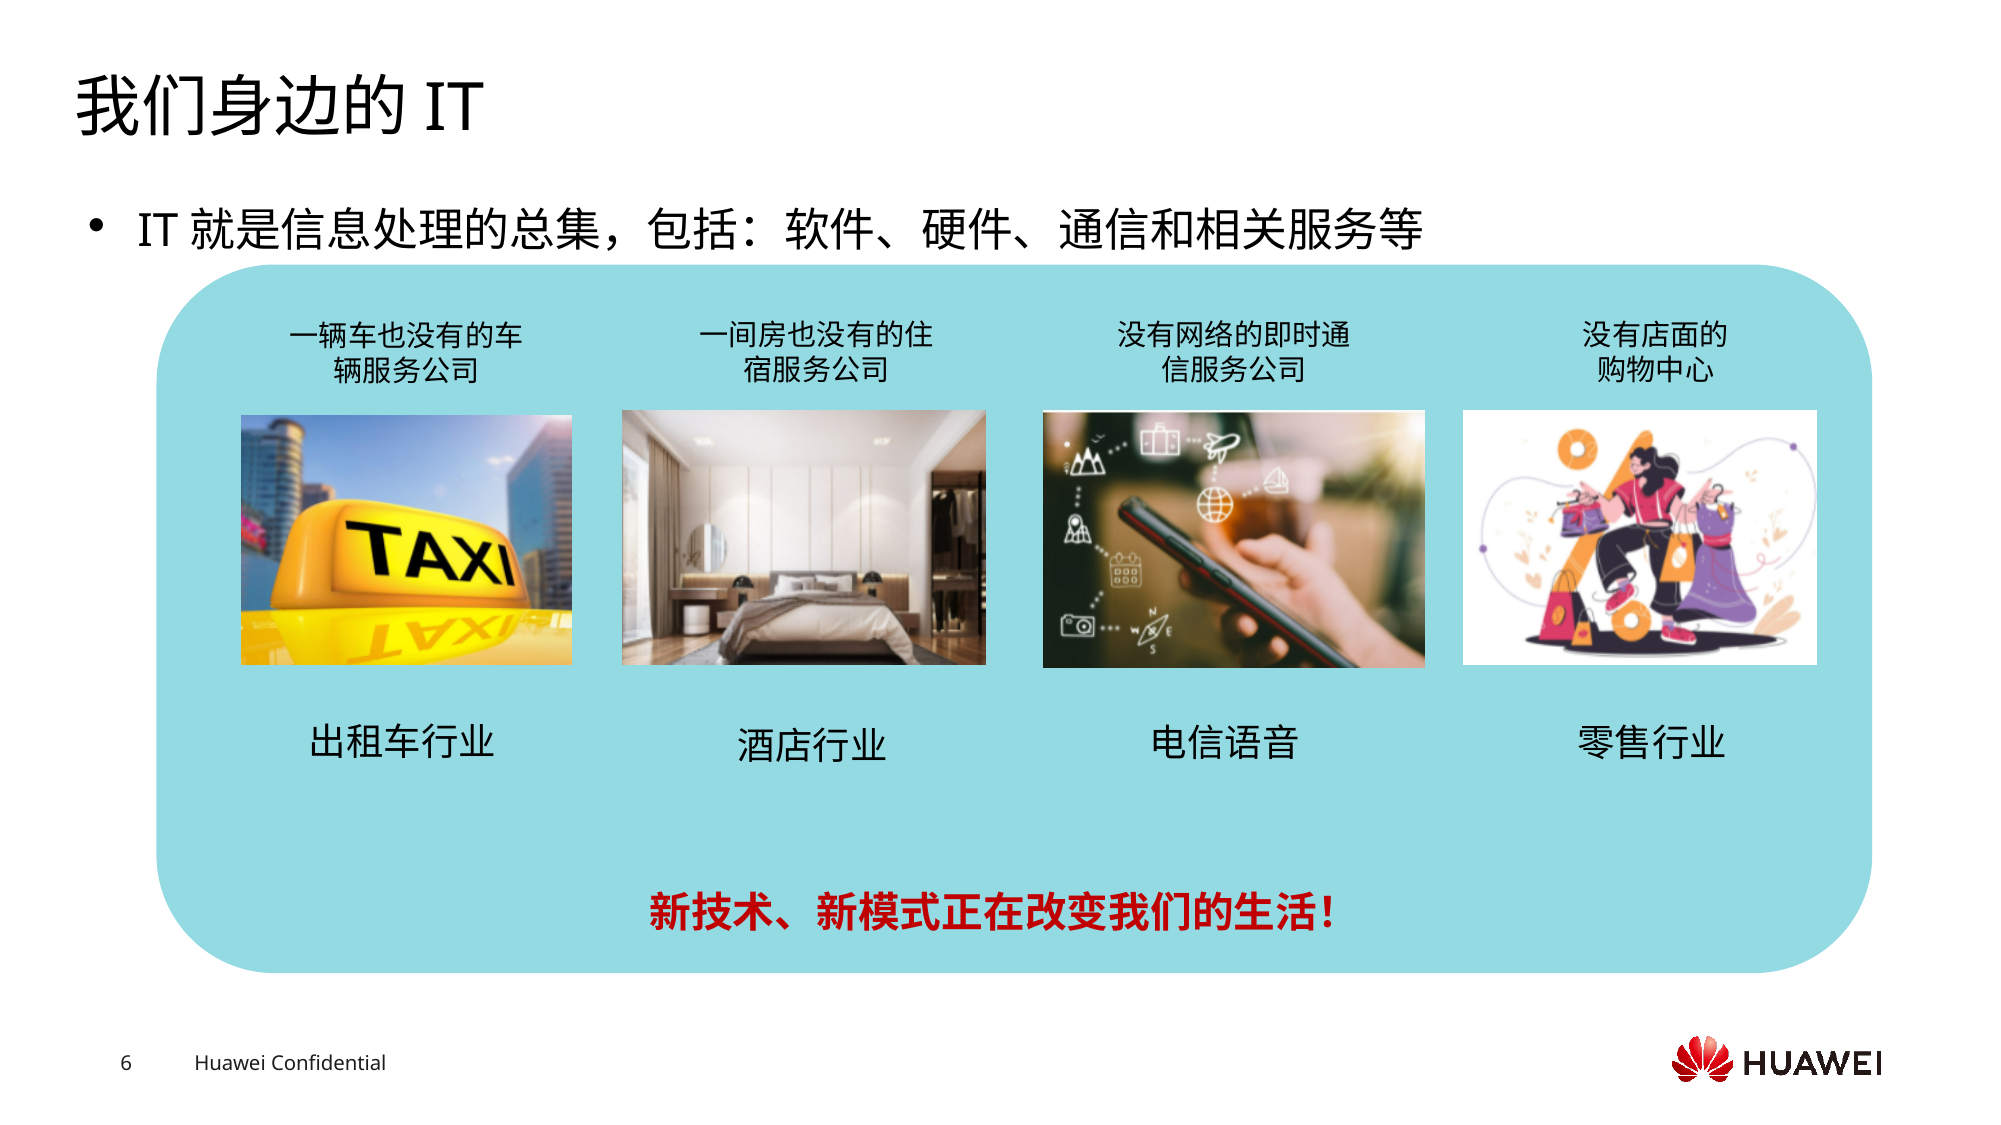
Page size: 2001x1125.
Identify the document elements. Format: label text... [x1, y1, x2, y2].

text_box 电信语音 [1135, 711, 1476, 772]
text_box 新技术、新模式正在改变我们的生活！ [634, 878, 1372, 943]
text_box 一间房也没有的住宿服务公司 [679, 309, 955, 394]
picture [622, 410, 986, 665]
text_box 出租车行业 [293, 710, 635, 771]
text_box [155, 263, 1874, 975]
picture [1043, 410, 1425, 668]
text_box 一辆车也没有的车辆服务公司 [268, 309, 545, 395]
text_box 没有店面的购物中心 [1562, 309, 1750, 394]
text_box 酒店行业 [722, 714, 1064, 775]
title 我们身边的IT [74, 73, 1928, 154]
text_box 没有网络的即时通信服务公司 [1096, 309, 1372, 394]
text_box 零售行业 [1562, 711, 1904, 772]
picture [1672, 1036, 1881, 1082]
list IT就是信息处理的总集，包括：软件、硬件、通信和相关服务等 [74, 171, 1928, 973]
picture [241, 415, 572, 665]
picture [1463, 410, 1817, 665]
